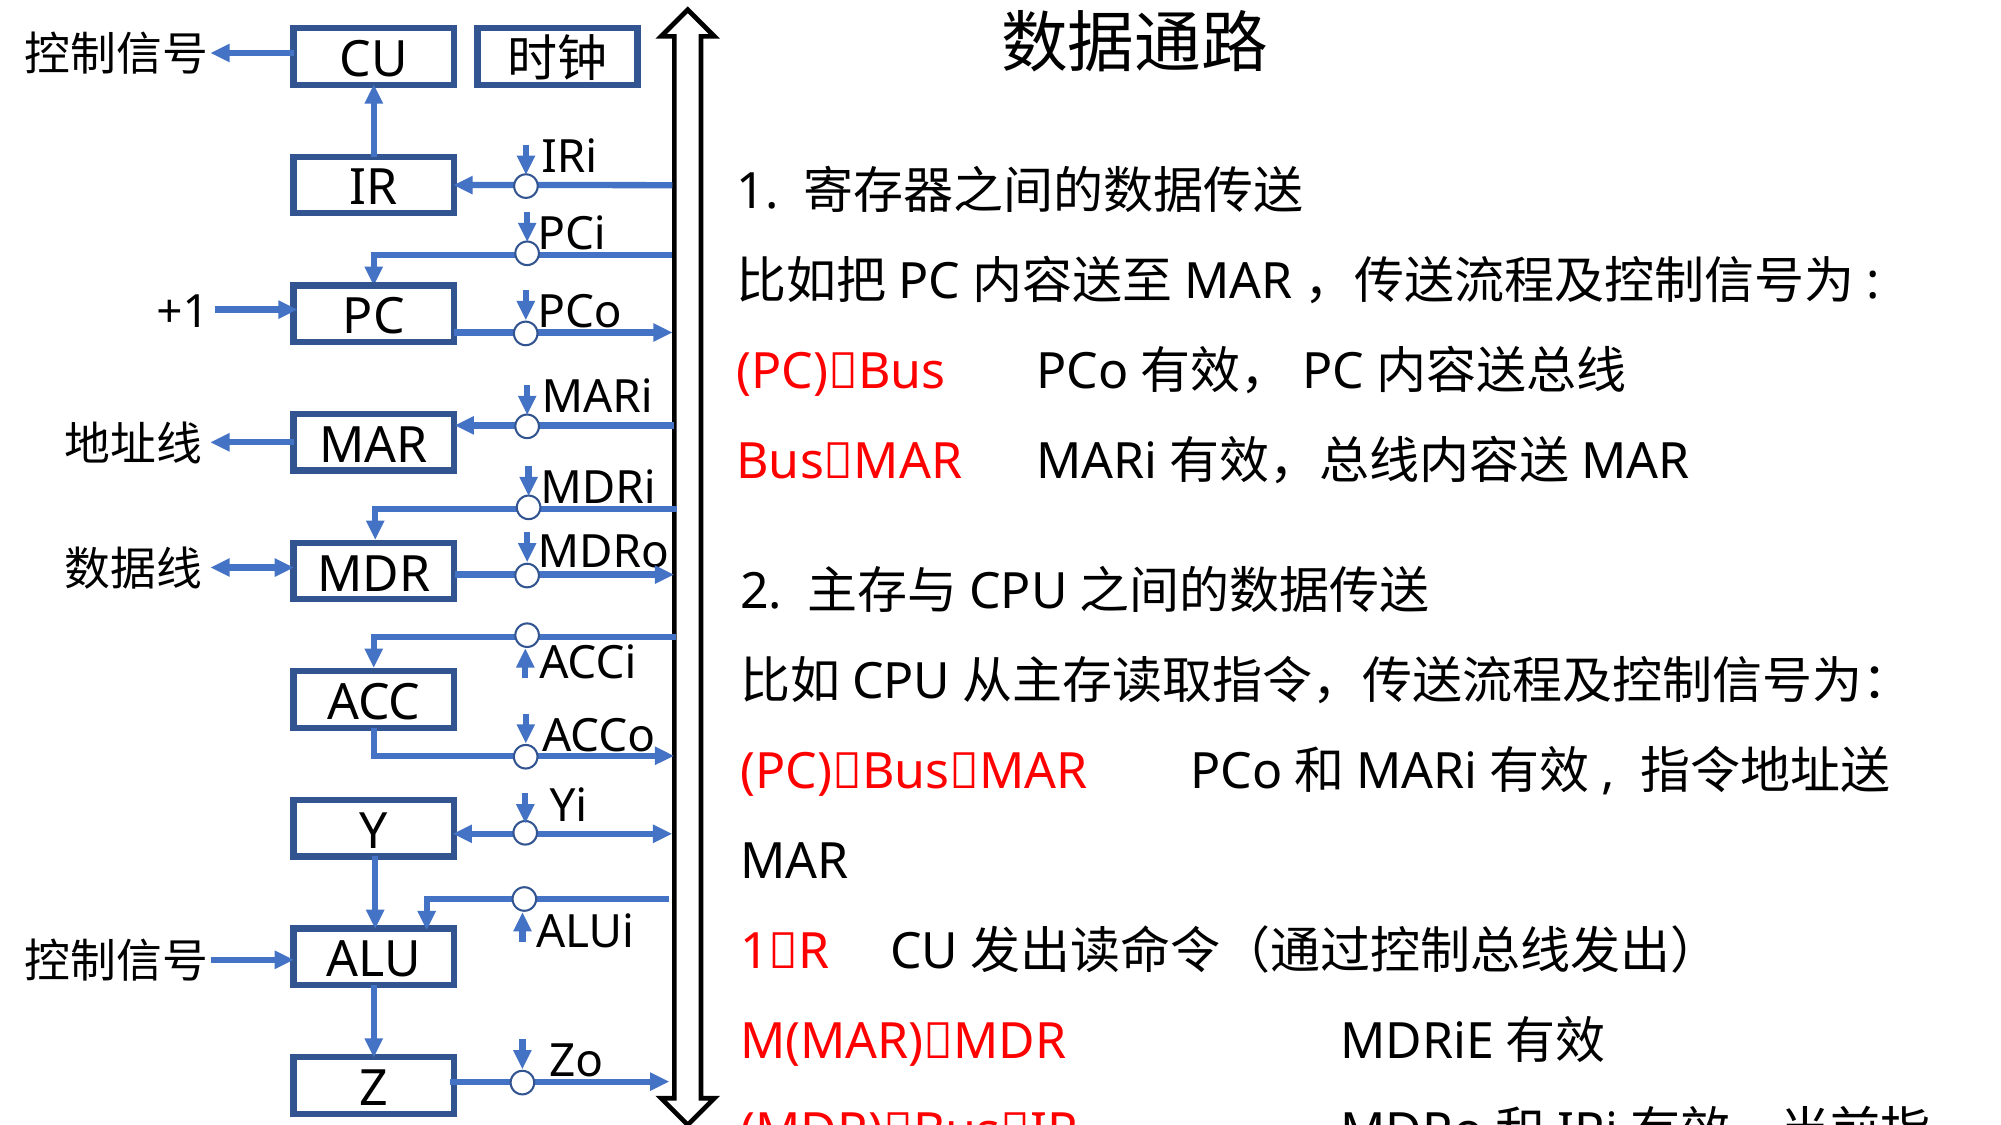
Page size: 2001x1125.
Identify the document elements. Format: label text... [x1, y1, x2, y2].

text_box 控制信号 [7, 17, 225, 88]
text_box IRi [540, 119, 631, 181]
text_box ALU [293, 927, 455, 986]
text_box Y [293, 799, 455, 857]
text_box Zo [530, 1085, 638, 1094]
text_box ALUi [509, 894, 532, 965]
text_box Z [293, 1056, 455, 1115]
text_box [509, 834, 532, 892]
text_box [509, 186, 540, 332]
text_box PCi [540, 196, 633, 266]
text_box PCo [540, 336, 641, 345]
text_box [509, 1069, 536, 1081]
text_box MDRo [542, 514, 695, 585]
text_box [509, 591, 538, 833]
text_box PC [293, 284, 455, 343]
text_box [509, 1082, 536, 1096]
text_box MDRi [542, 450, 679, 514]
text_box ACC [293, 670, 455, 729]
text_box 时钟 [476, 27, 639, 86]
text_box MDR [293, 542, 455, 600]
text_box MAR [293, 413, 455, 472]
text_box CU [293, 27, 455, 86]
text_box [510, 373, 542, 574]
text_box [511, 892, 532, 912]
text_box Yi [540, 768, 630, 831]
text_box ACCo [540, 697, 687, 768]
text_box [658, 8, 717, 1125]
text_box MARi [540, 359, 673, 422]
text_box 1. 寄存器之间的数据传送 比如把PC内容送至MAR，传送流程及控制信号为: (PC)Bus PCo有效，PC内容送总线 BusMAR MARi有效，总线内容送MAR [721, 121, 1982, 496]
text_box +1 [137, 274, 229, 344]
text_box ACCi [540, 625, 664, 695]
text_box 2. 主存与CPU之间的数据传送 比如CPU从主存读取指令，传送流程及控制信号为： (PC)BusMAR PCo和MARi有效, 指令地址送MAR 1R CU发出读命令（通过控制总线发出） M(MAR)MDR MDRiE有效 (MDR)BusIR MDRo和IRi有效，当前指令IR [725, 521, 1994, 1125]
text_box PCo [540, 274, 641, 329]
text_box Zo [515, 1023, 638, 1079]
text_box 地址线 [41, 407, 225, 477]
text_box 控制信号 [7, 924, 225, 995]
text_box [509, 501, 540, 793]
text_box 数据线 [41, 532, 225, 602]
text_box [509, 333, 540, 422]
text_box IR [293, 156, 455, 214]
text_box 数据通路 [983, 0, 1286, 88]
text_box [532, 793, 564, 1036]
text_box ALUi [564, 894, 661, 965]
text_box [509, 119, 540, 185]
